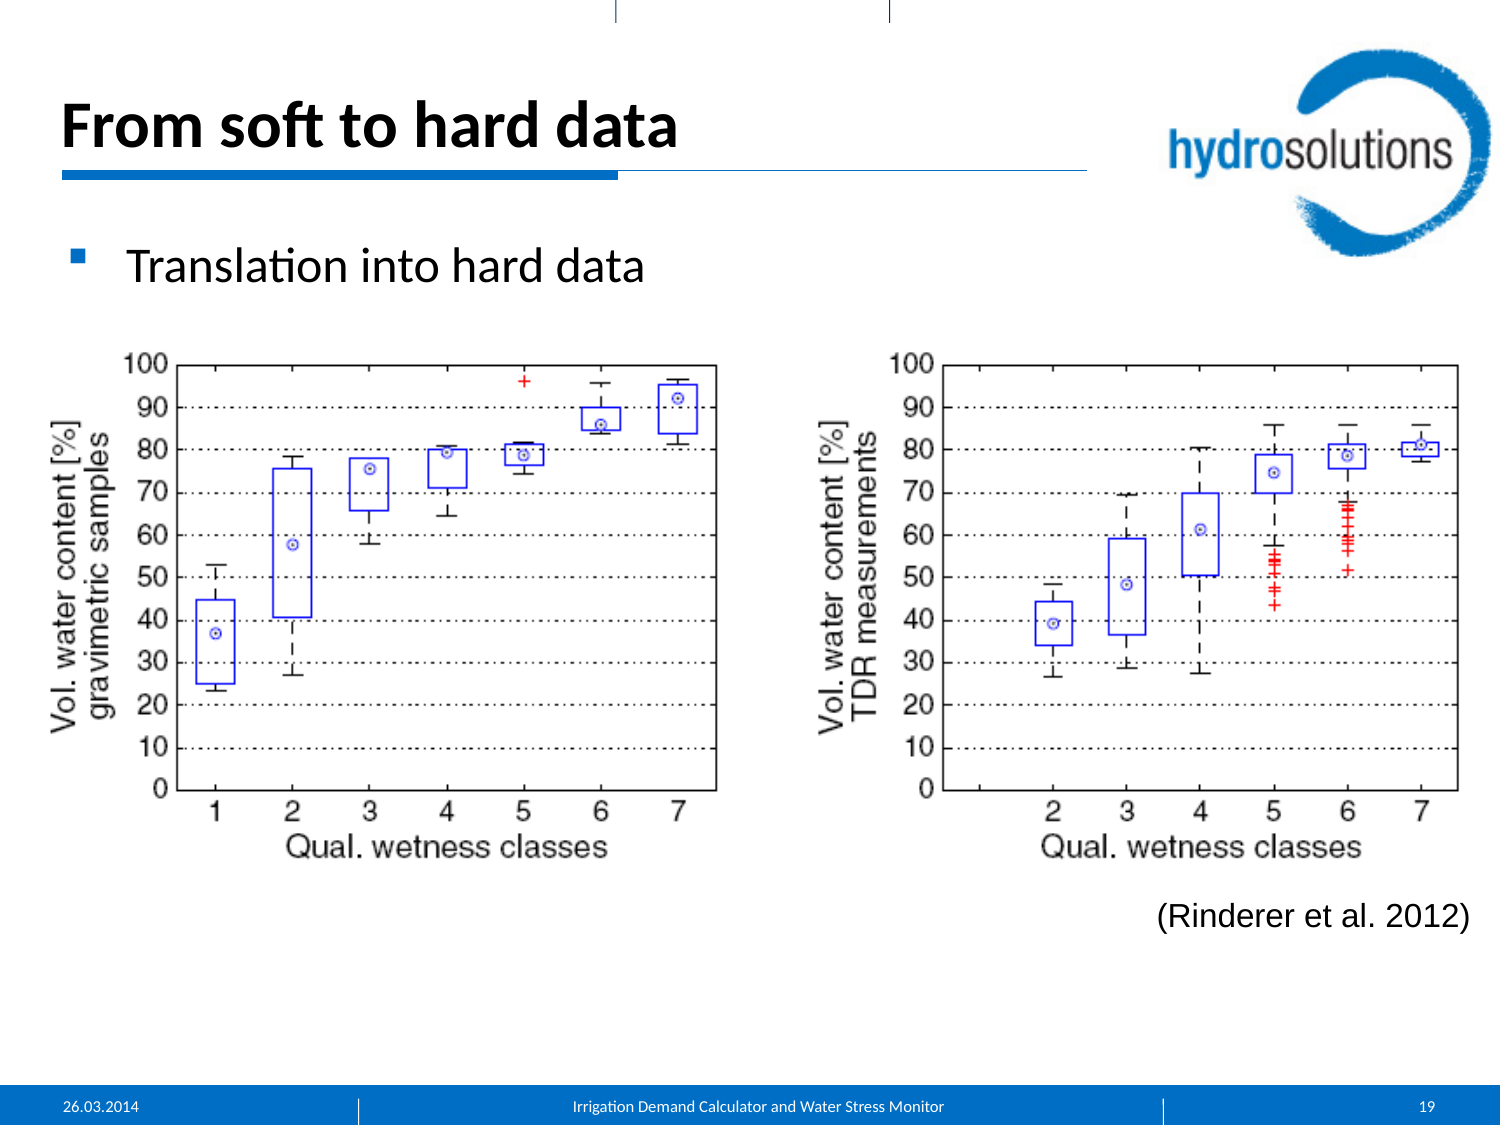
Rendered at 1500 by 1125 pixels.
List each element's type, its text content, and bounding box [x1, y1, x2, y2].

slide_number 19 [1181, 1088, 1451, 1125]
picture [1087, 0, 1500, 302]
footer Irrigation Demand Calculator and Water Stress Monitor [367, 1088, 1151, 1125]
list Translation into hard data [66, 226, 1442, 308]
picture [29, 309, 1480, 881]
text_box (Rinderer et al. 2012) [1141, 887, 1500, 942]
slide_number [47, 1088, 347, 1125]
title From soft to hard data [60, 74, 1437, 202]
